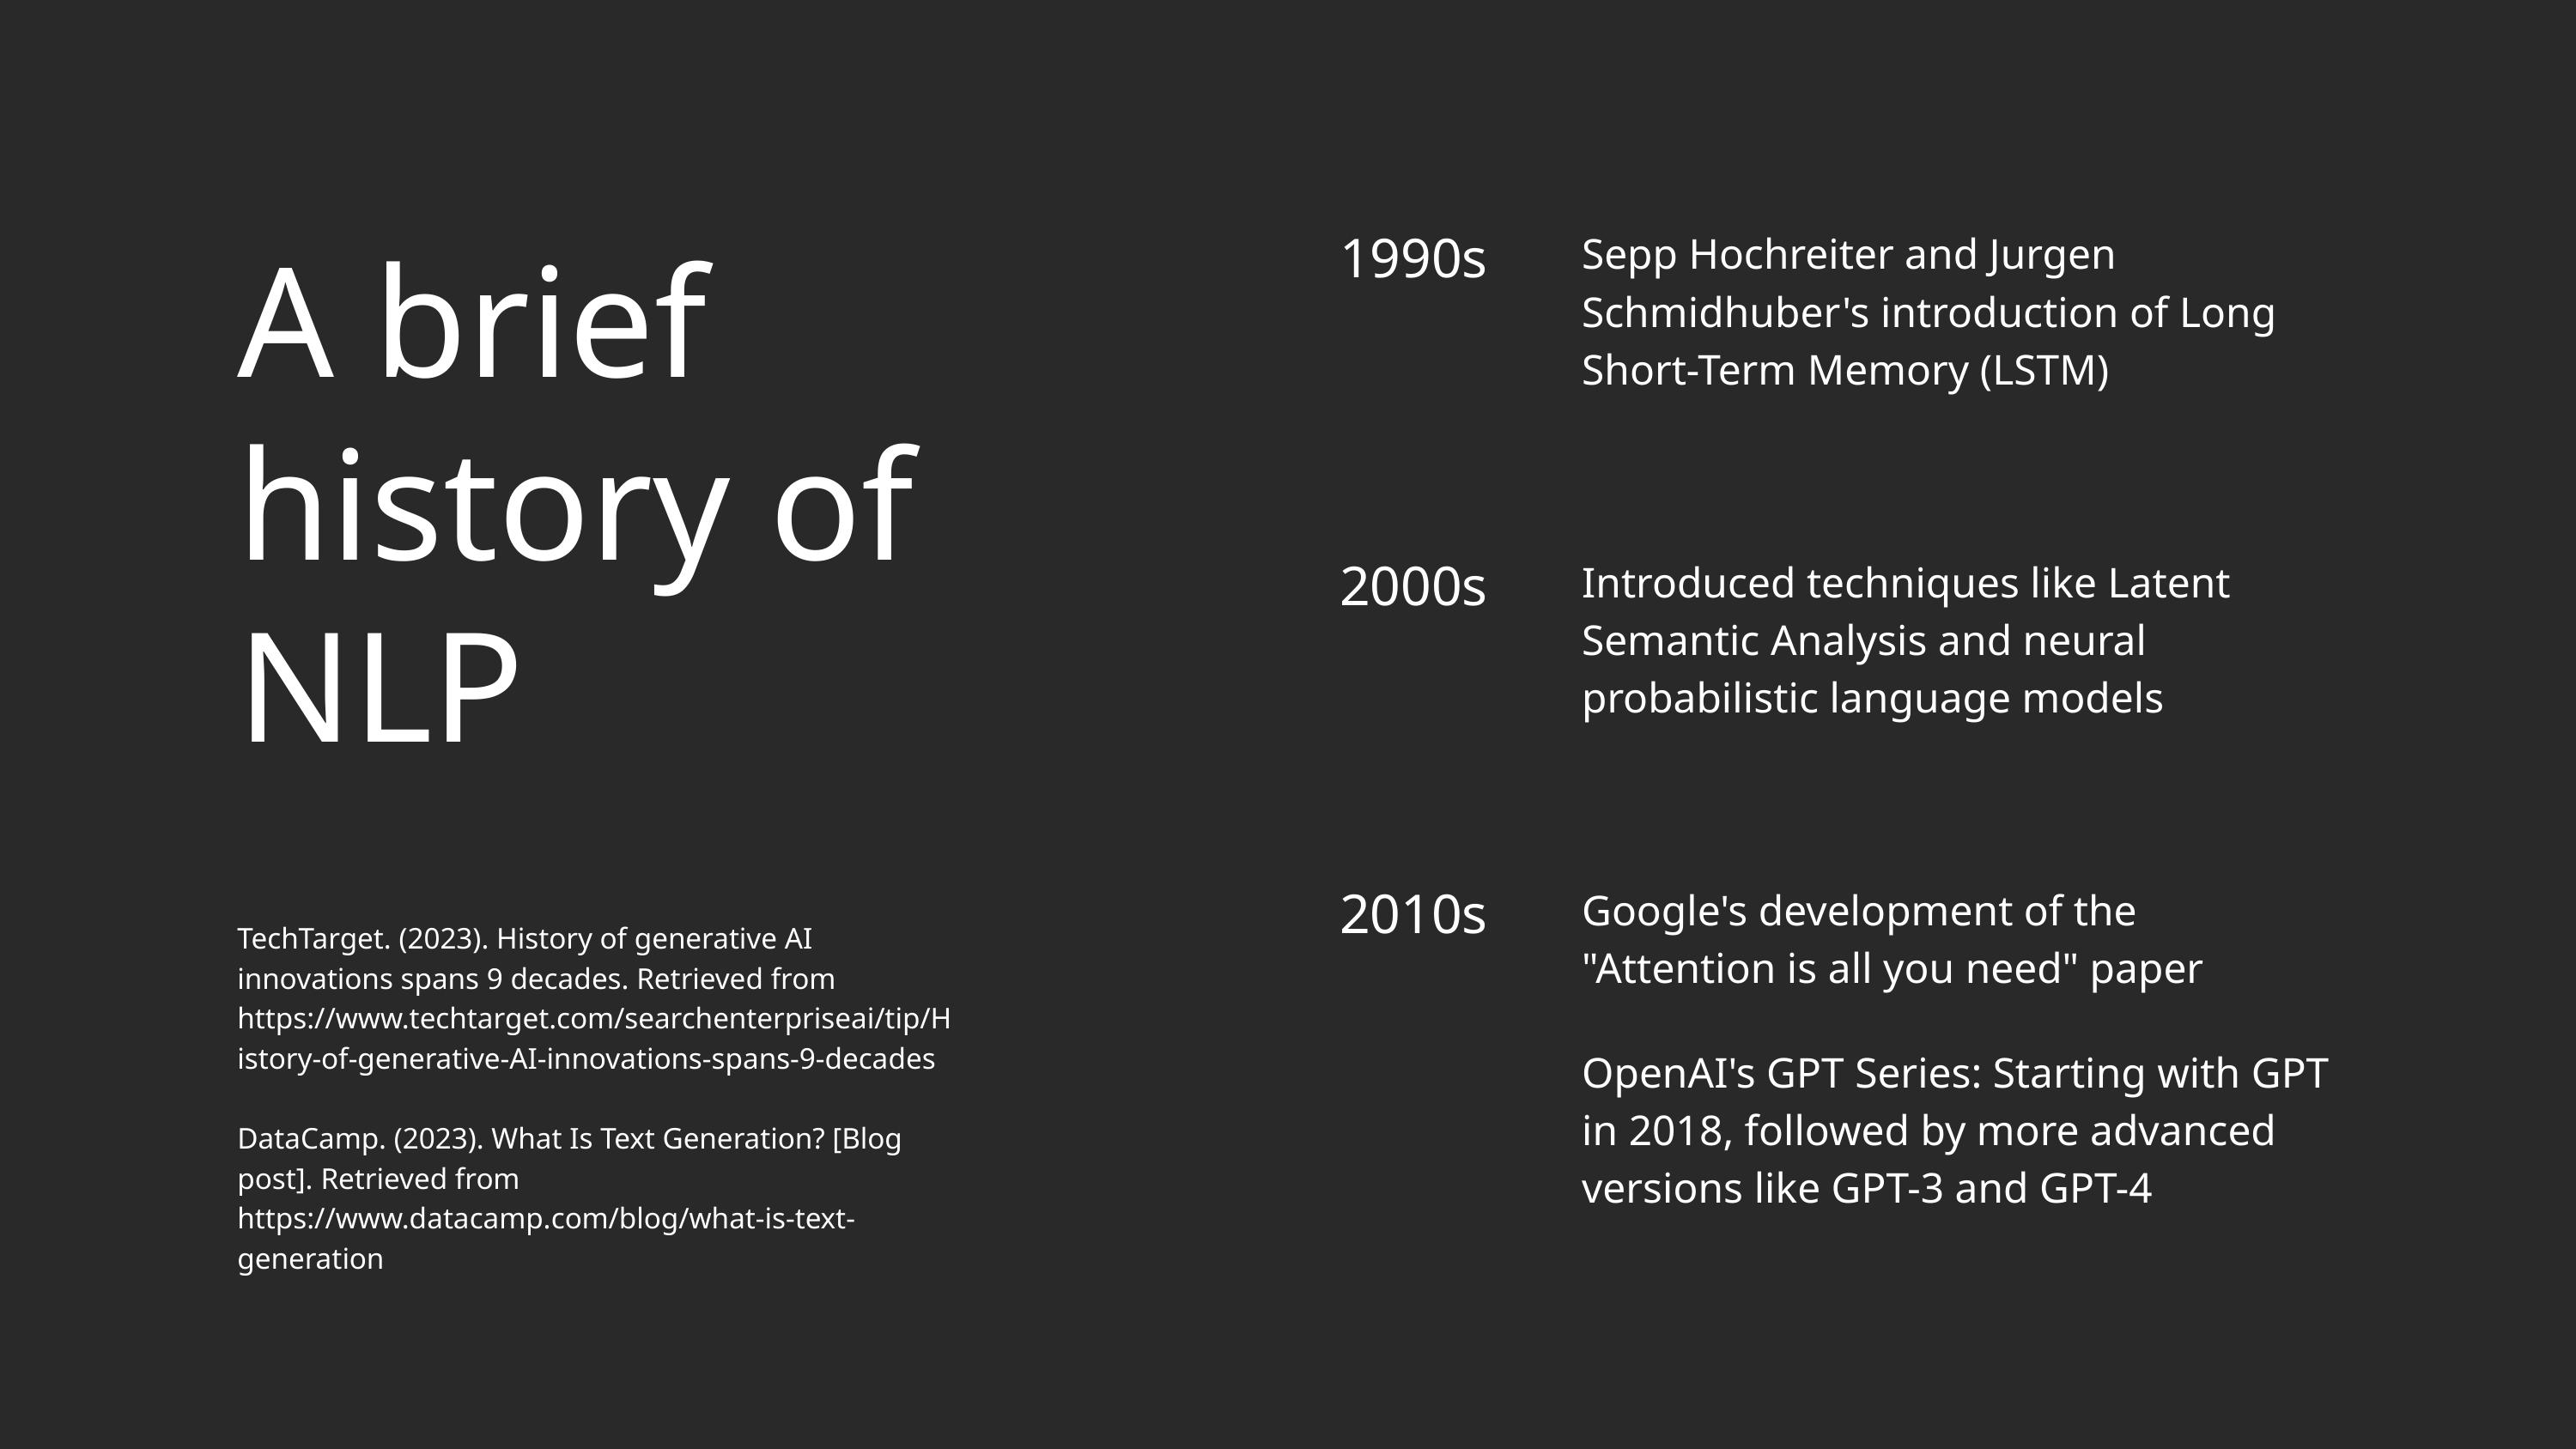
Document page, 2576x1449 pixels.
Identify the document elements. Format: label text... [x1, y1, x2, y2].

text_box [1339, 225, 2339, 443]
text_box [1339, 881, 2339, 1042]
text_box A brief history of NLP [237, 225, 960, 773]
text_box TechTarget. (2023). History of generative AI innovations spans 9 decades. Retrieved from https://www.techtarget.com/searchenterpriseai/tip/History-of-generative-AI-innovations-spans-9-decades DataCamp. (2023). What Is Text Generation? [Blog post]. Retrieved from https://www.datacamp.com/blog/what-is-text-generation [237, 914, 960, 1315]
text_box OpenAI's GPT Series: Starting with GPT in 2018, followed by more advanced versions like GPT-3 and GPT-4 [1581, 1048, 2339, 1270]
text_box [1339, 553, 2339, 771]
